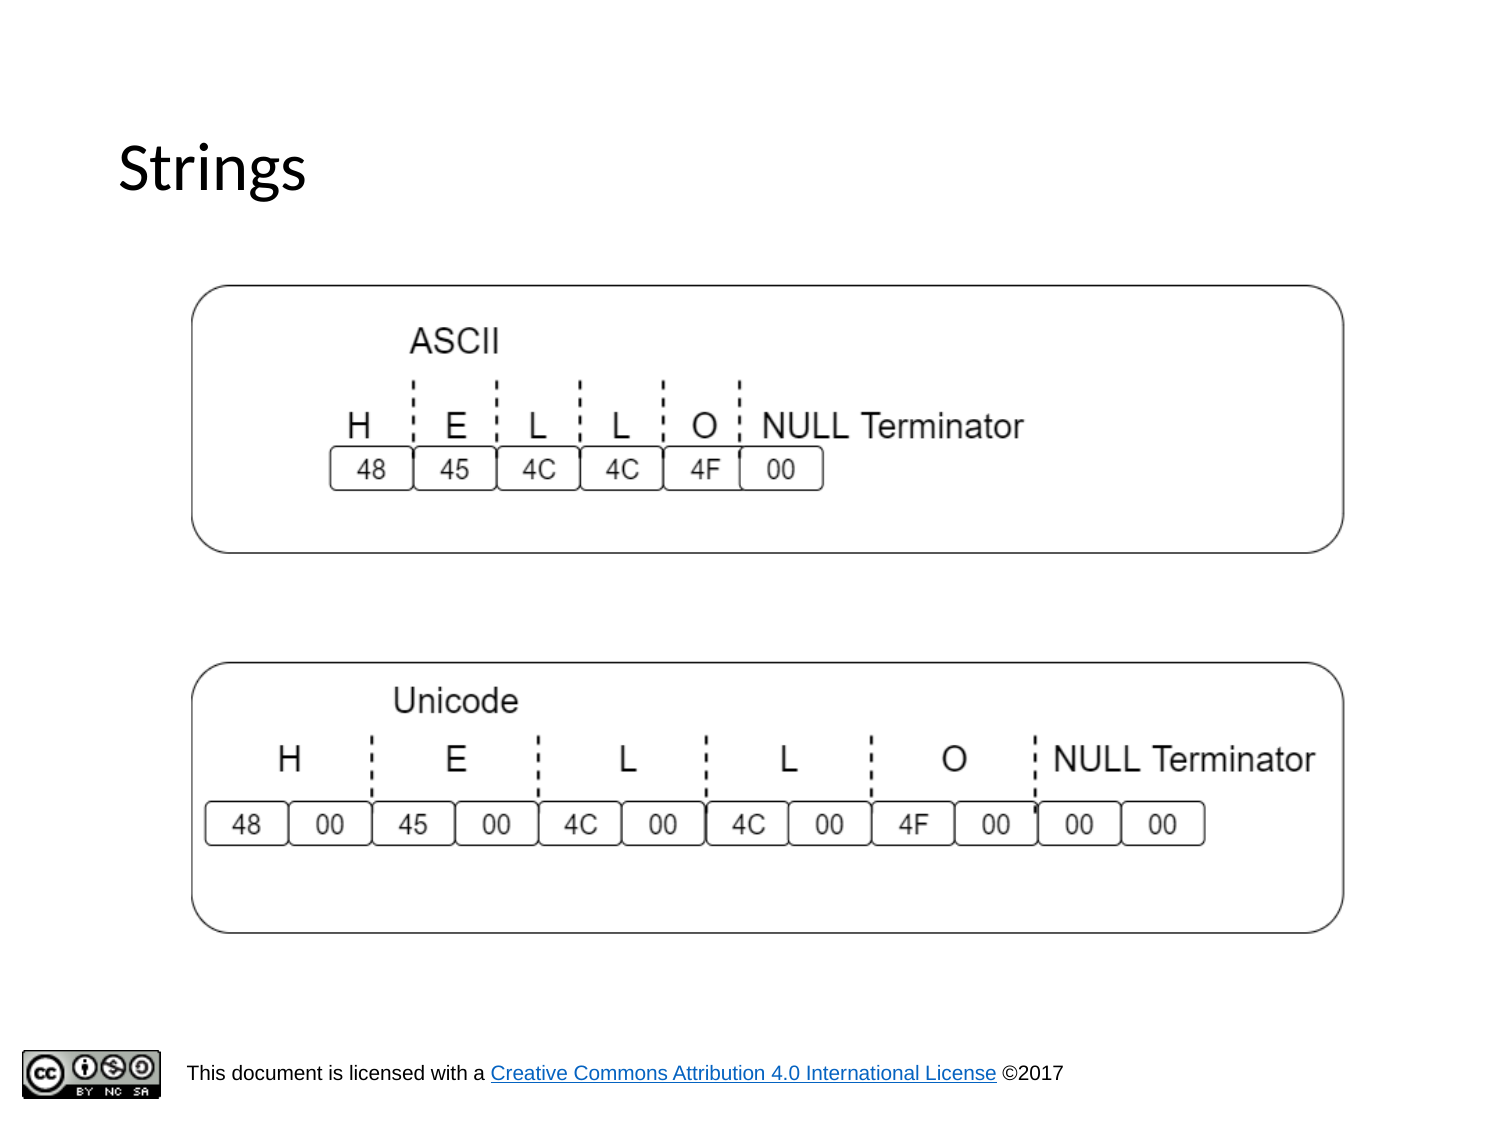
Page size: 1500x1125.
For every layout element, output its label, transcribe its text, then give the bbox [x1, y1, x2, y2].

picture [122, 212, 1414, 1007]
title Strings [103, 59, 1397, 278]
picture [22, 1050, 161, 1099]
